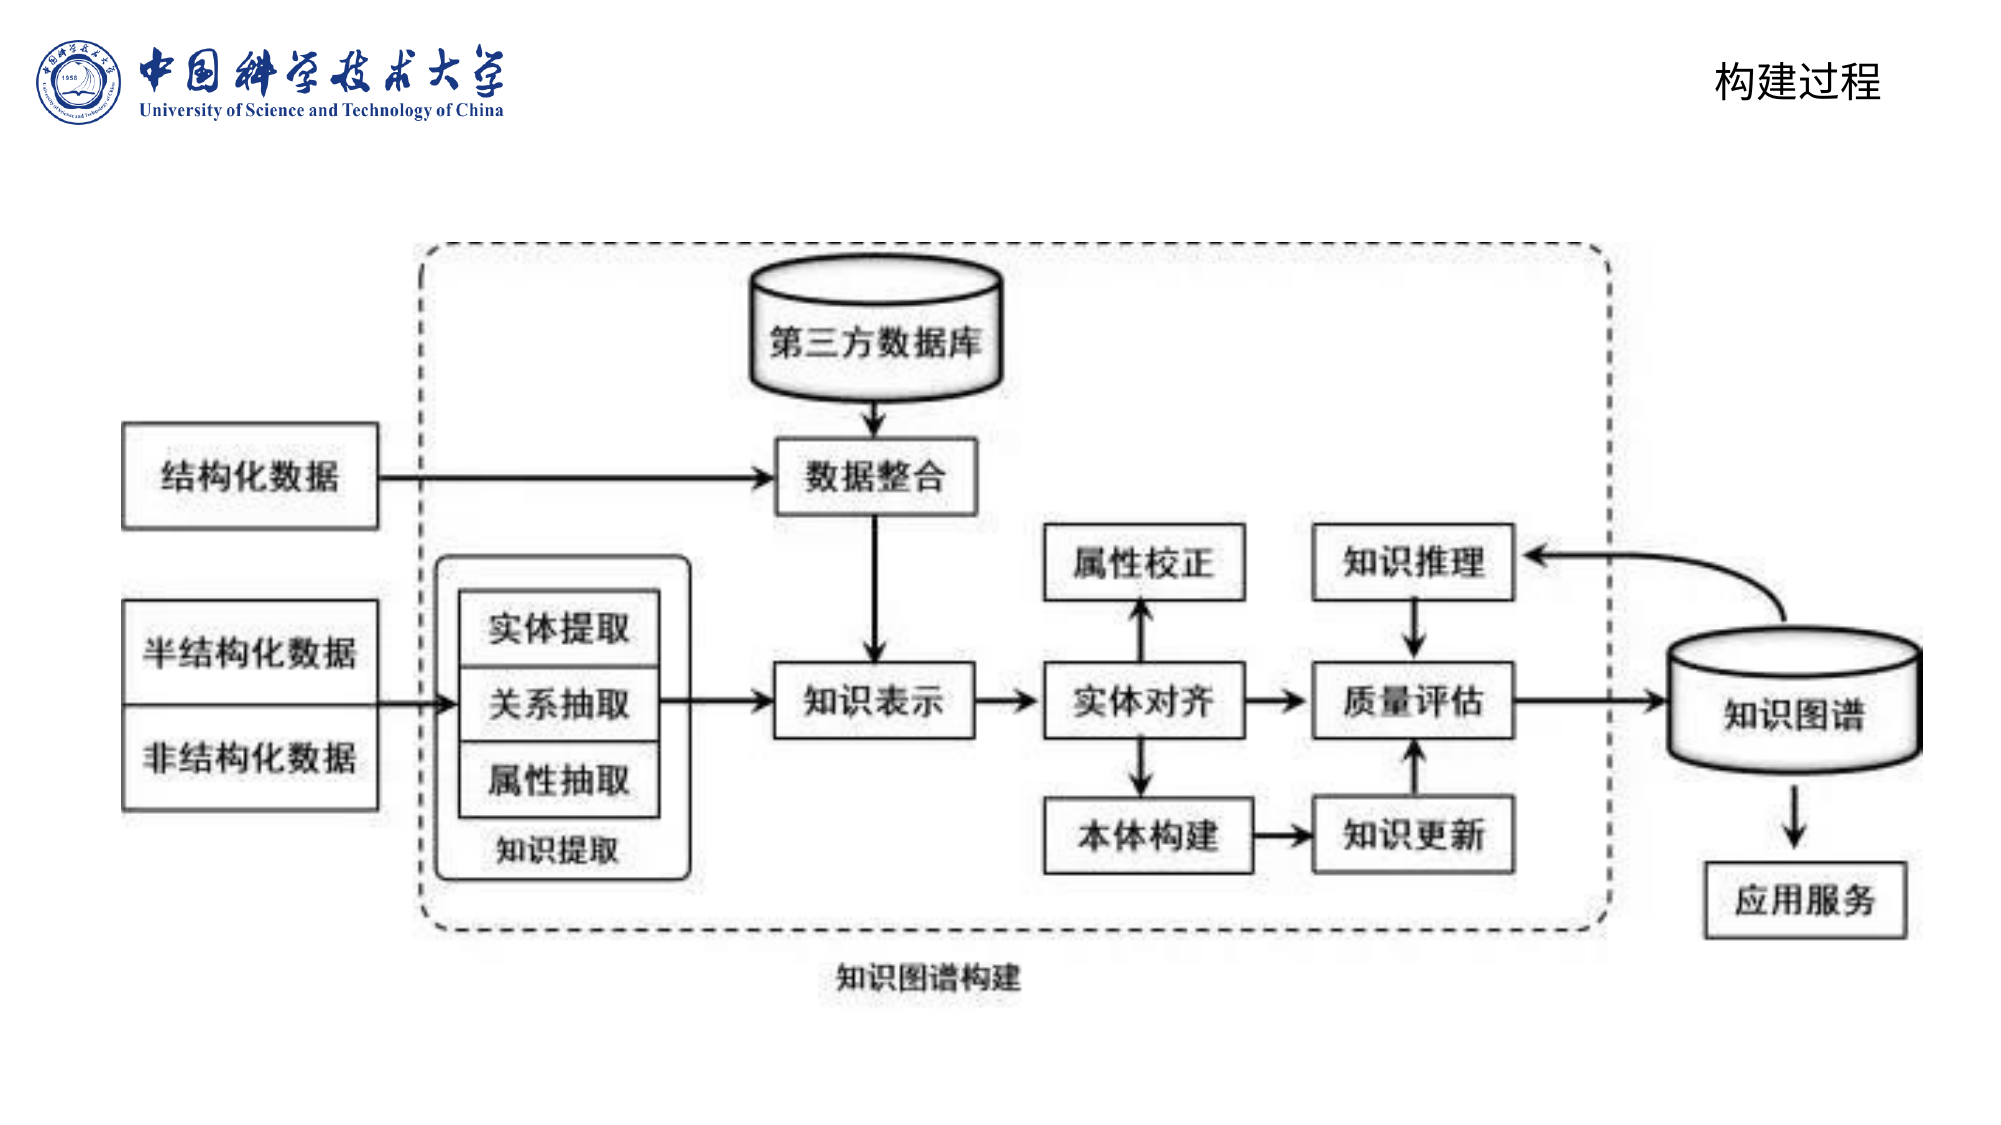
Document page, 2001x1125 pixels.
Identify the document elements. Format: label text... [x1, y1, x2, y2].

picture [121, 242, 1923, 1014]
text_box 构建过程 [1699, 48, 1954, 114]
picture [0, 27, 539, 135]
